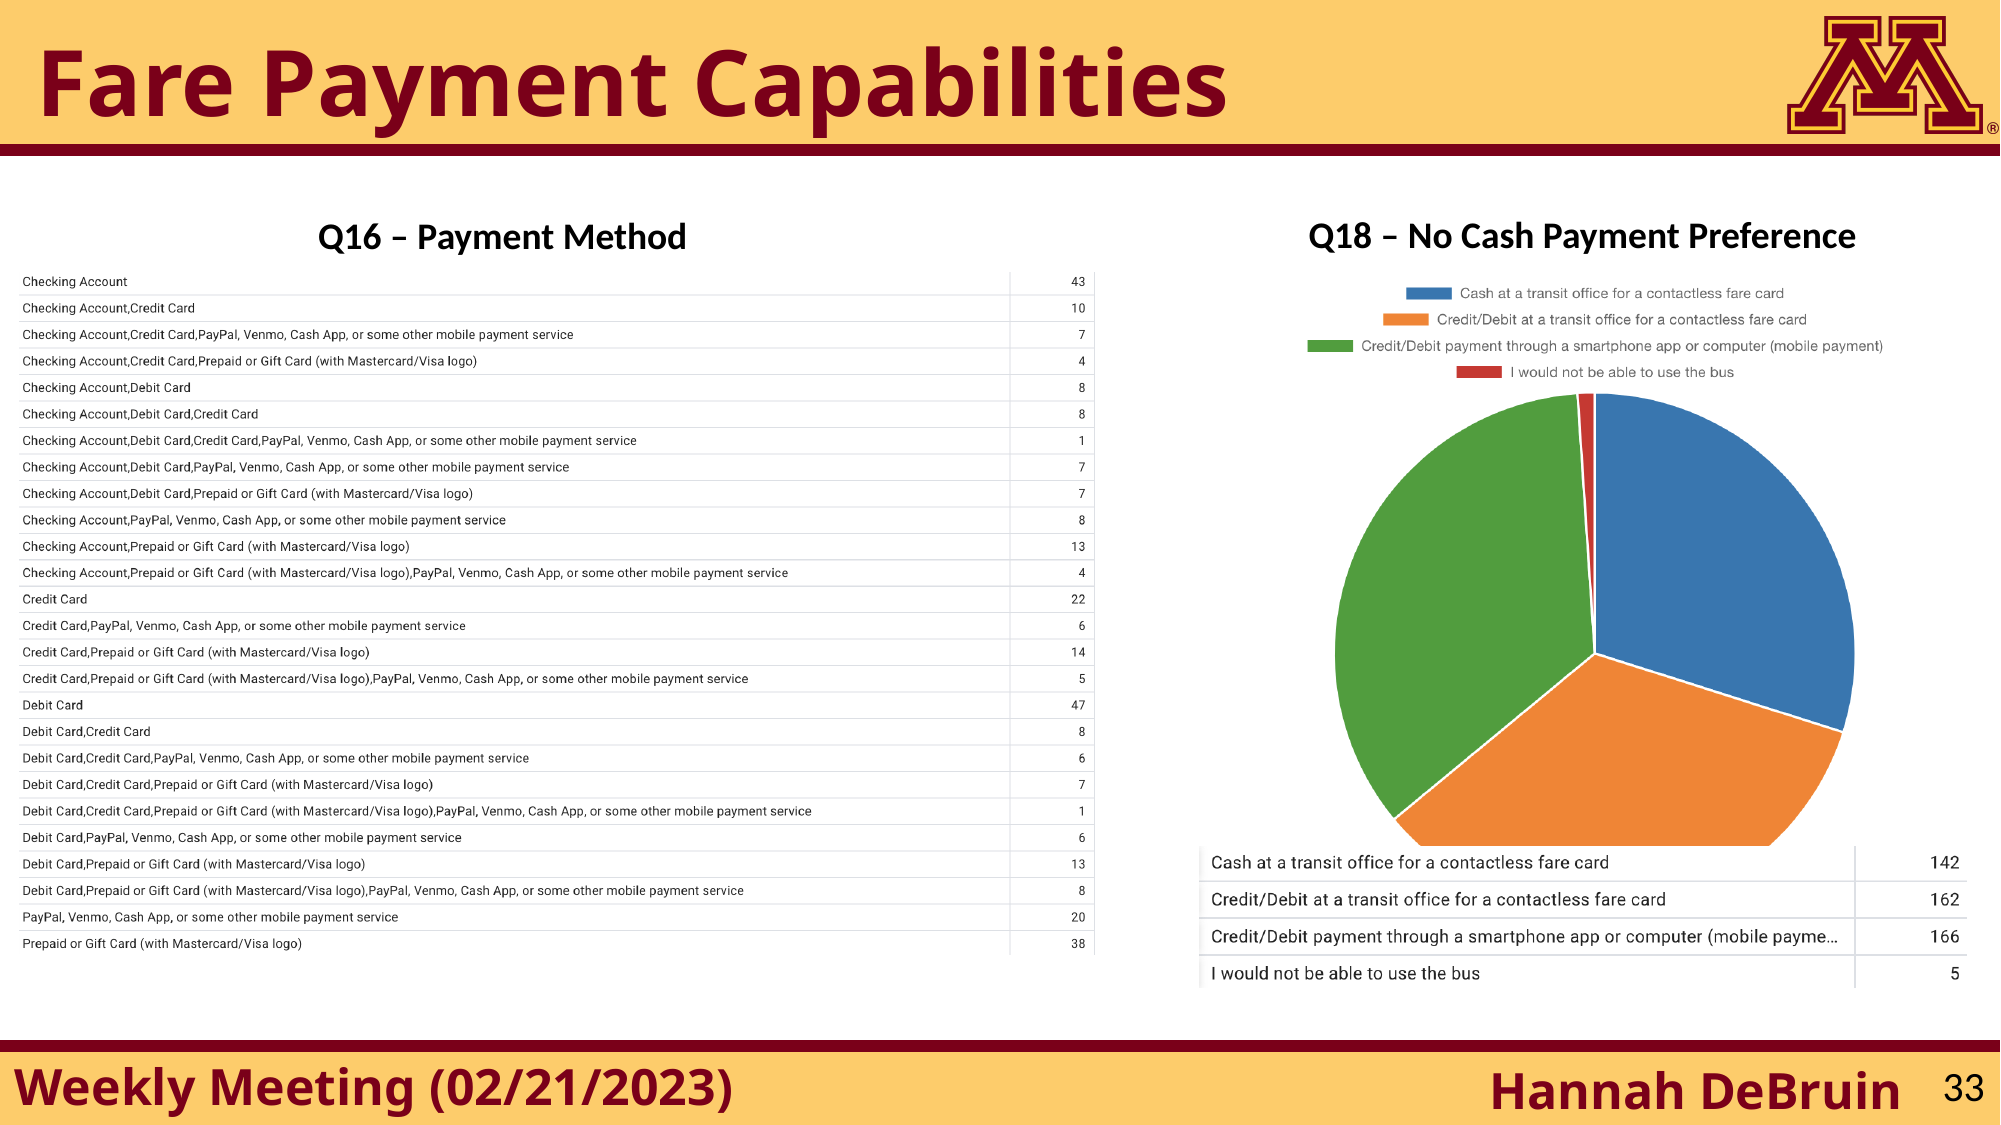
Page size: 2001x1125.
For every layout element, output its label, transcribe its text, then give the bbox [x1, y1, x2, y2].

slide_number 33 [1550, 1052, 2000, 1125]
picture [19, 272, 1095, 956]
text_box Q18 – No Cash Payment Preference [1293, 203, 1873, 264]
text_box [0, 1052, 1550, 1125]
text_box Weekly Meeting (02/21/2023) [0, 1053, 1000, 1125]
picture [1199, 274, 1967, 988]
text_box Q16 – Payment Method [303, 204, 703, 265]
text_box Hannah DeBruin [1249, 1053, 1550, 1125]
picture [1786, 14, 2000, 136]
text_box Fare Payment Capabilities [21, 29, 1749, 144]
text_box [0, 0, 2000, 144]
